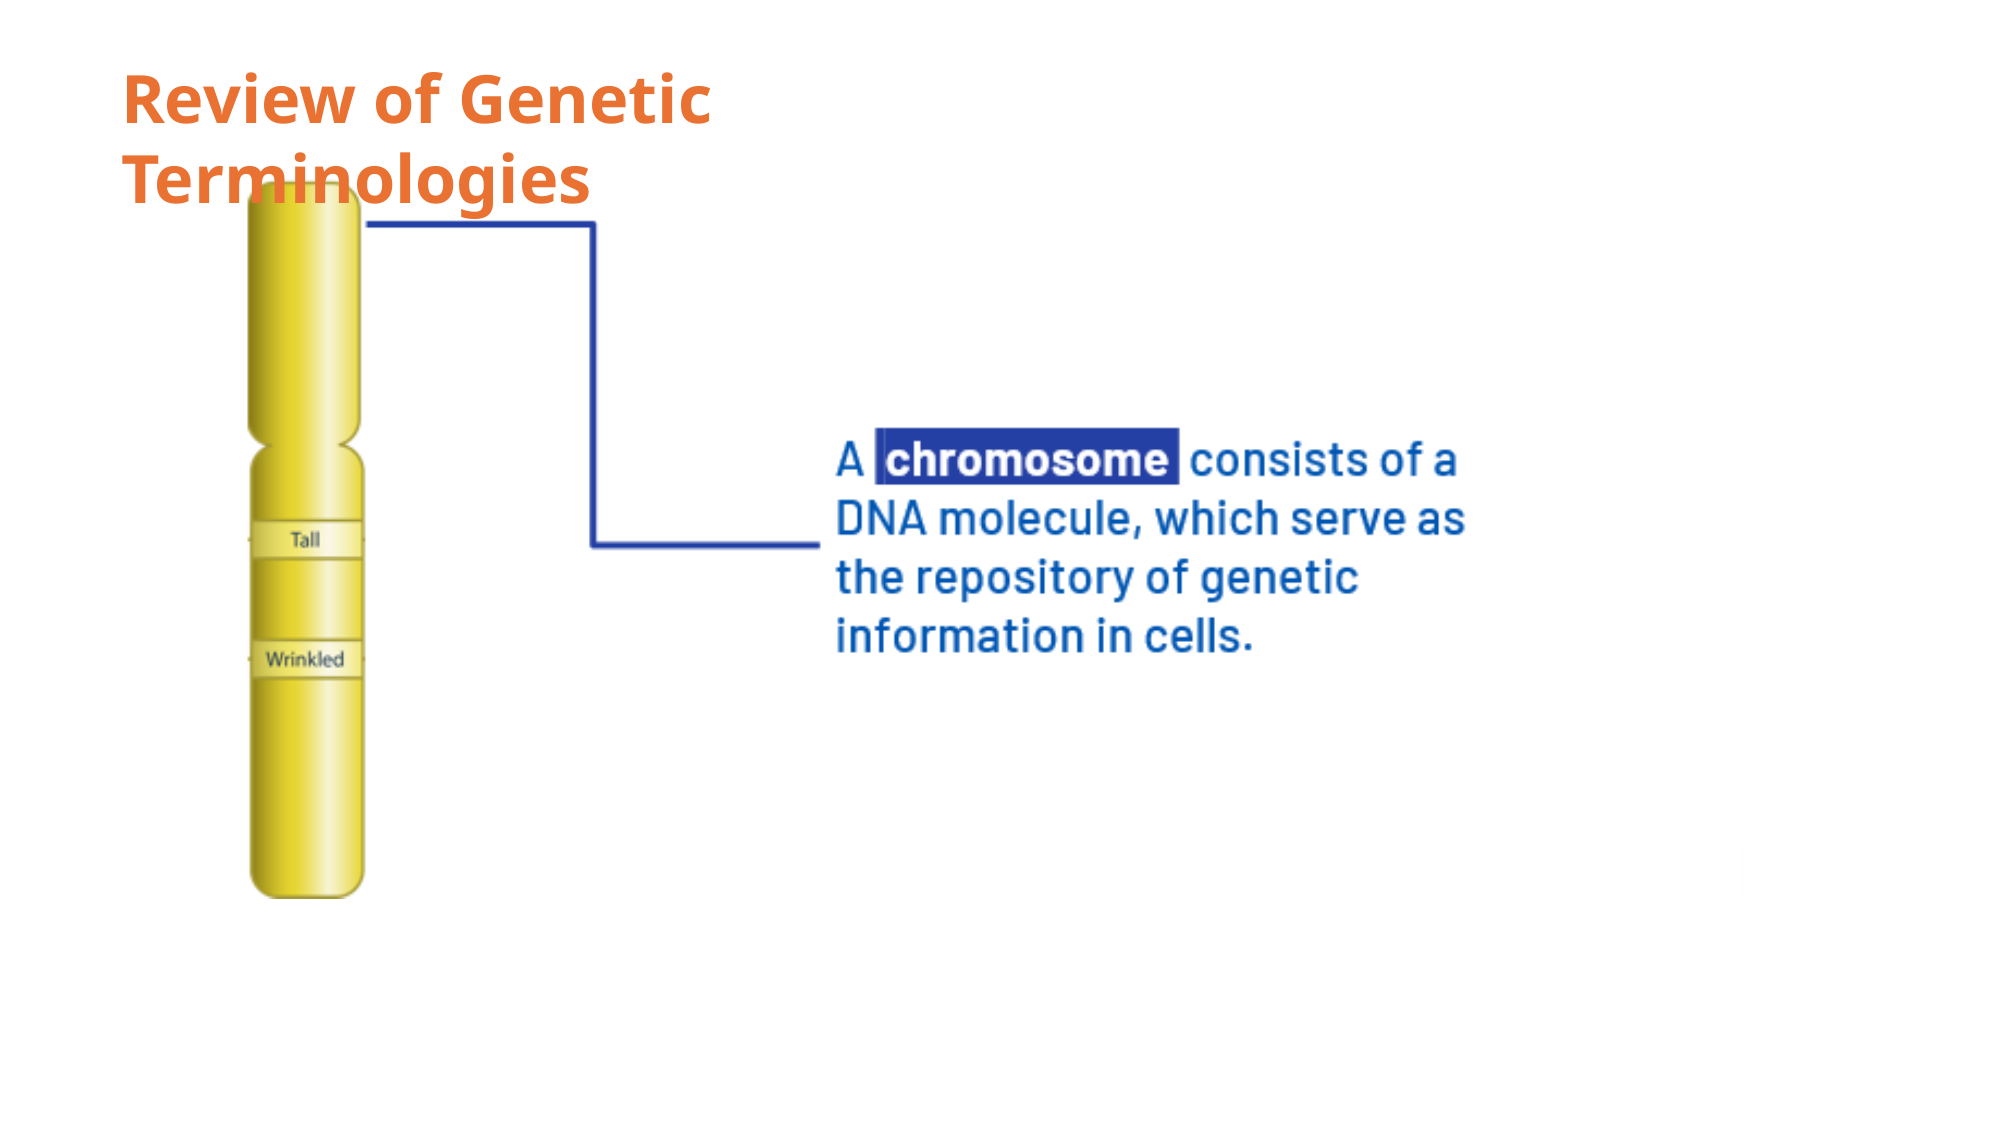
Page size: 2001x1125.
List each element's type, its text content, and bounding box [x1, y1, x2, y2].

picture [220, 165, 1745, 900]
text_box Review of Genetic Terminologies [106, 49, 1151, 224]
